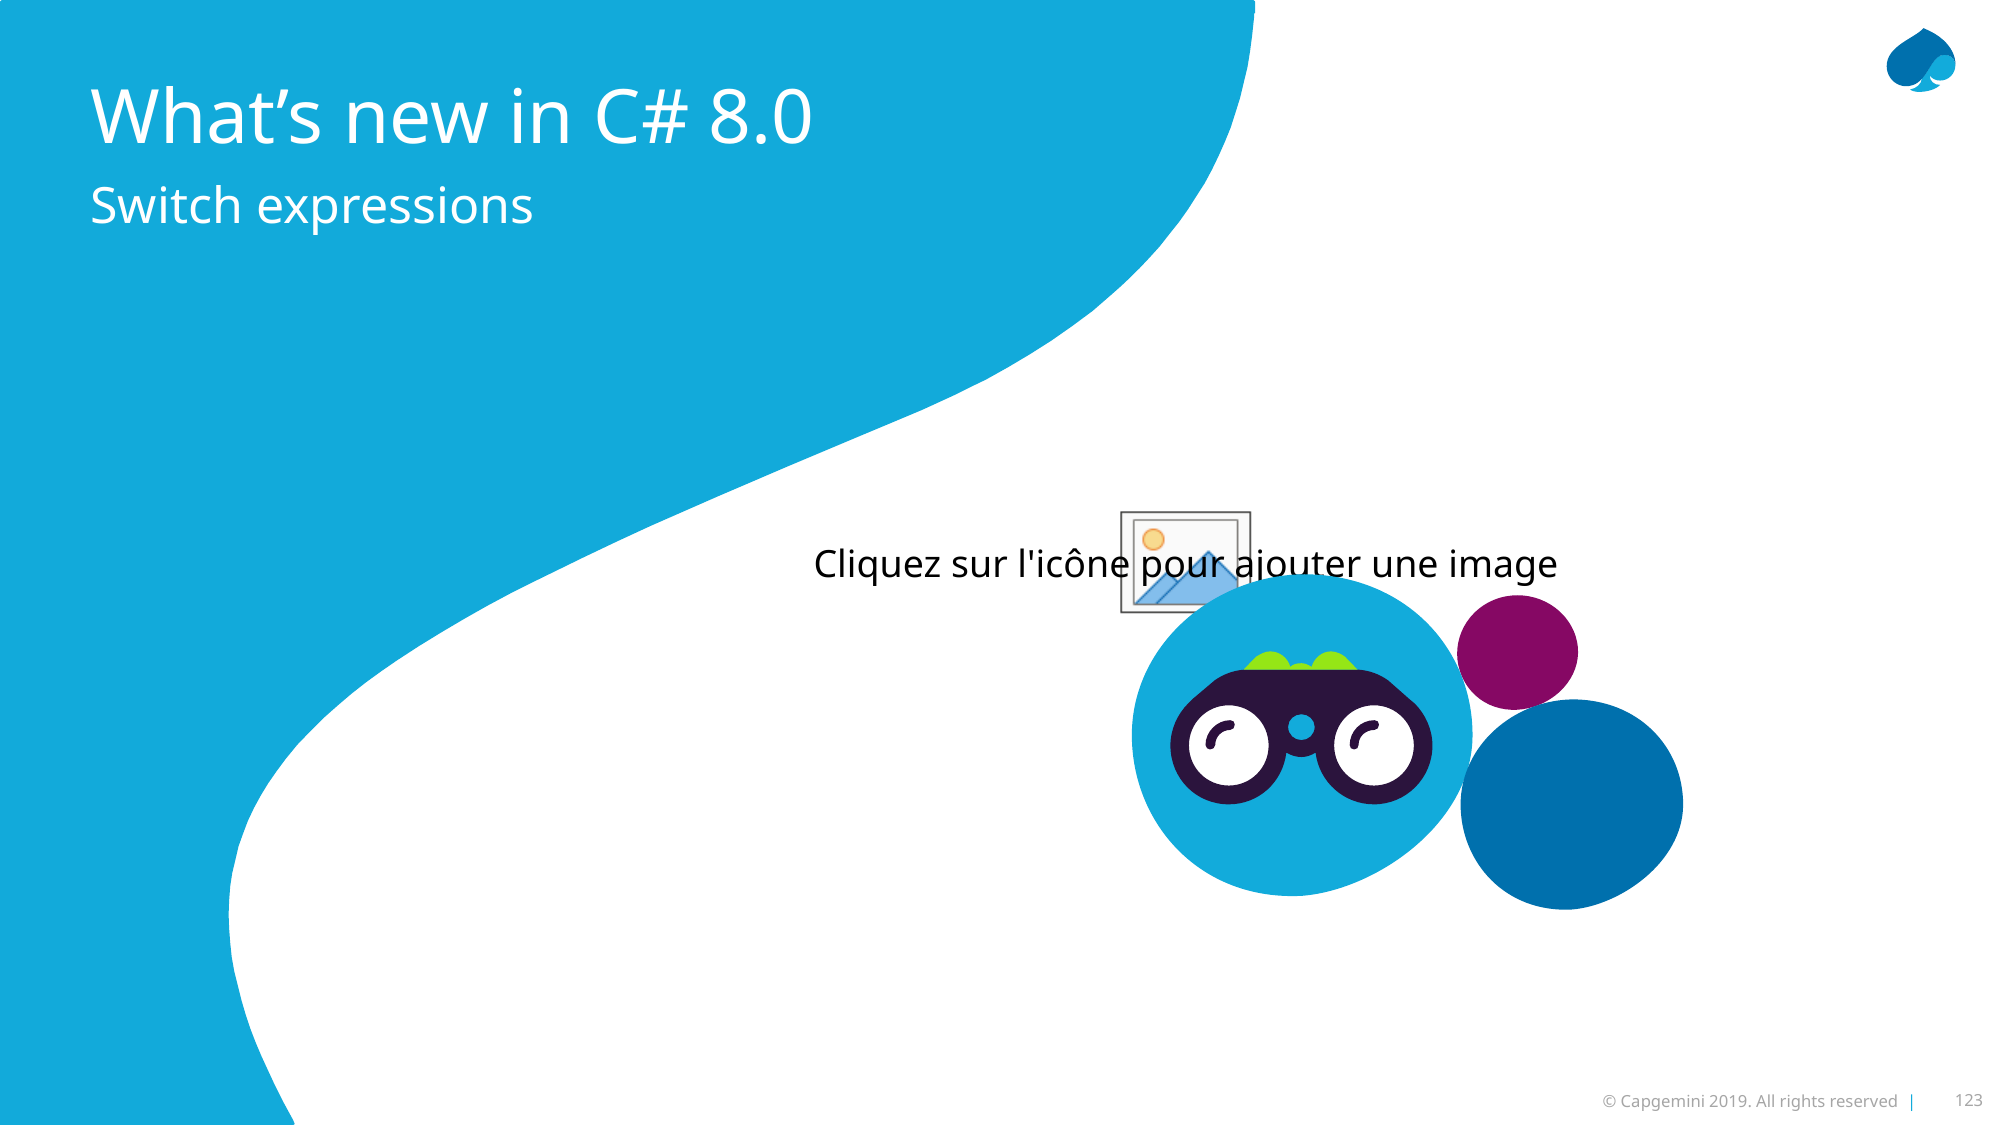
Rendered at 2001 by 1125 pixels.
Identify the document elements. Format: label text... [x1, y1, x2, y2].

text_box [1170, 651, 1433, 805]
list What’s new in C# 8.0 Switch expressions [75, 71, 372, 384]
picture [372, 0, 2000, 1125]
